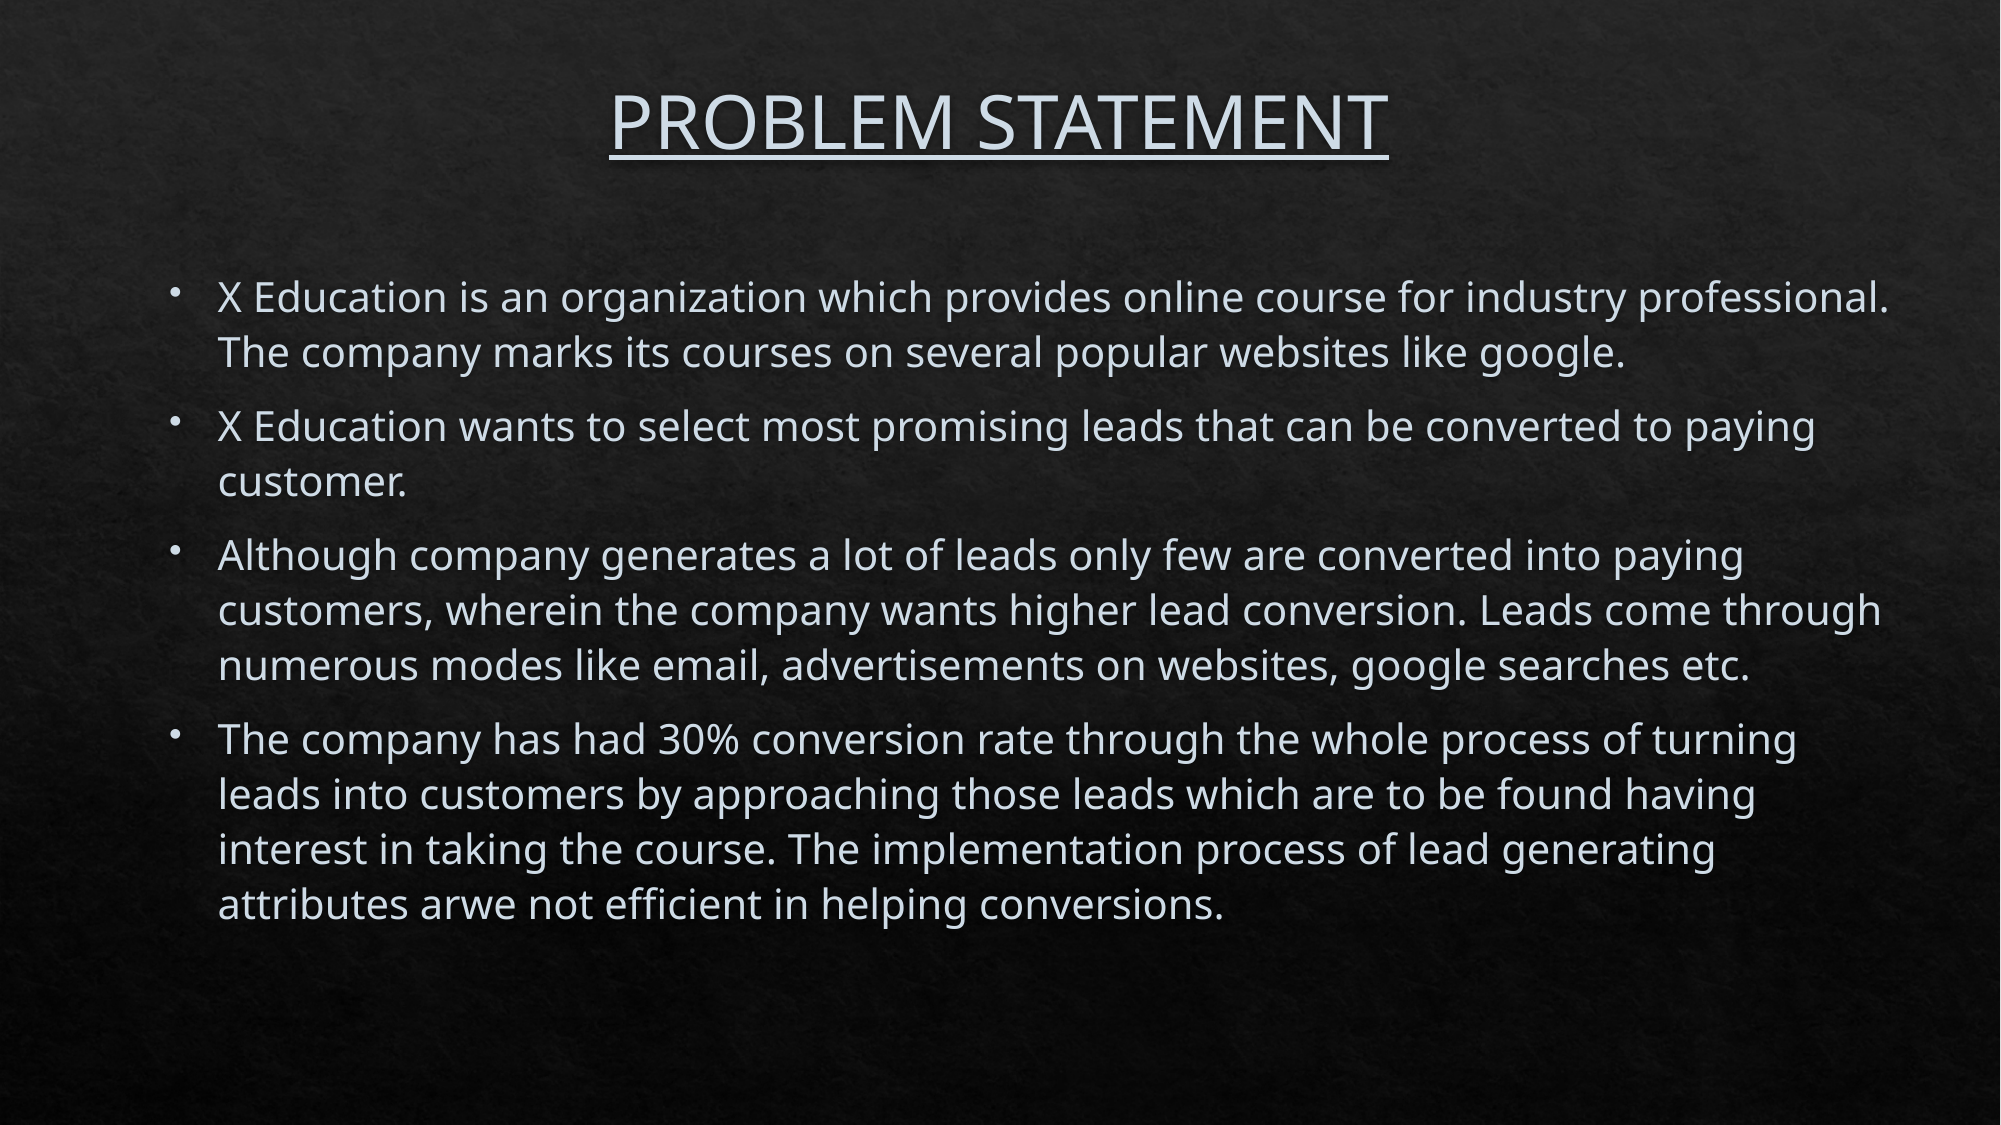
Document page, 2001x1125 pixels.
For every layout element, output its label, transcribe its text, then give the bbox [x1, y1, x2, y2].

list X Education is an organization which provides online course for industry professional. The company marks its courses on several popular websites like google. X Education wants to select most promising leads that can be converted to paying customer. Although company generates a lot of leads only few are converted into paying customers, wherein the company wants higher lead conversion. Leads come through numerous modes like email, advertisements on websites, google searches etc. The company has had 30% conversion rate through the whole process of turning leads into customers by approaching those leads which are to be found having interest in taking the course. The implementation process of lead generating attributes arwe not efficient in helping conversions. [149, 257, 1921, 965]
title PROBLEM STATEMENT [149, 21, 1849, 229]
